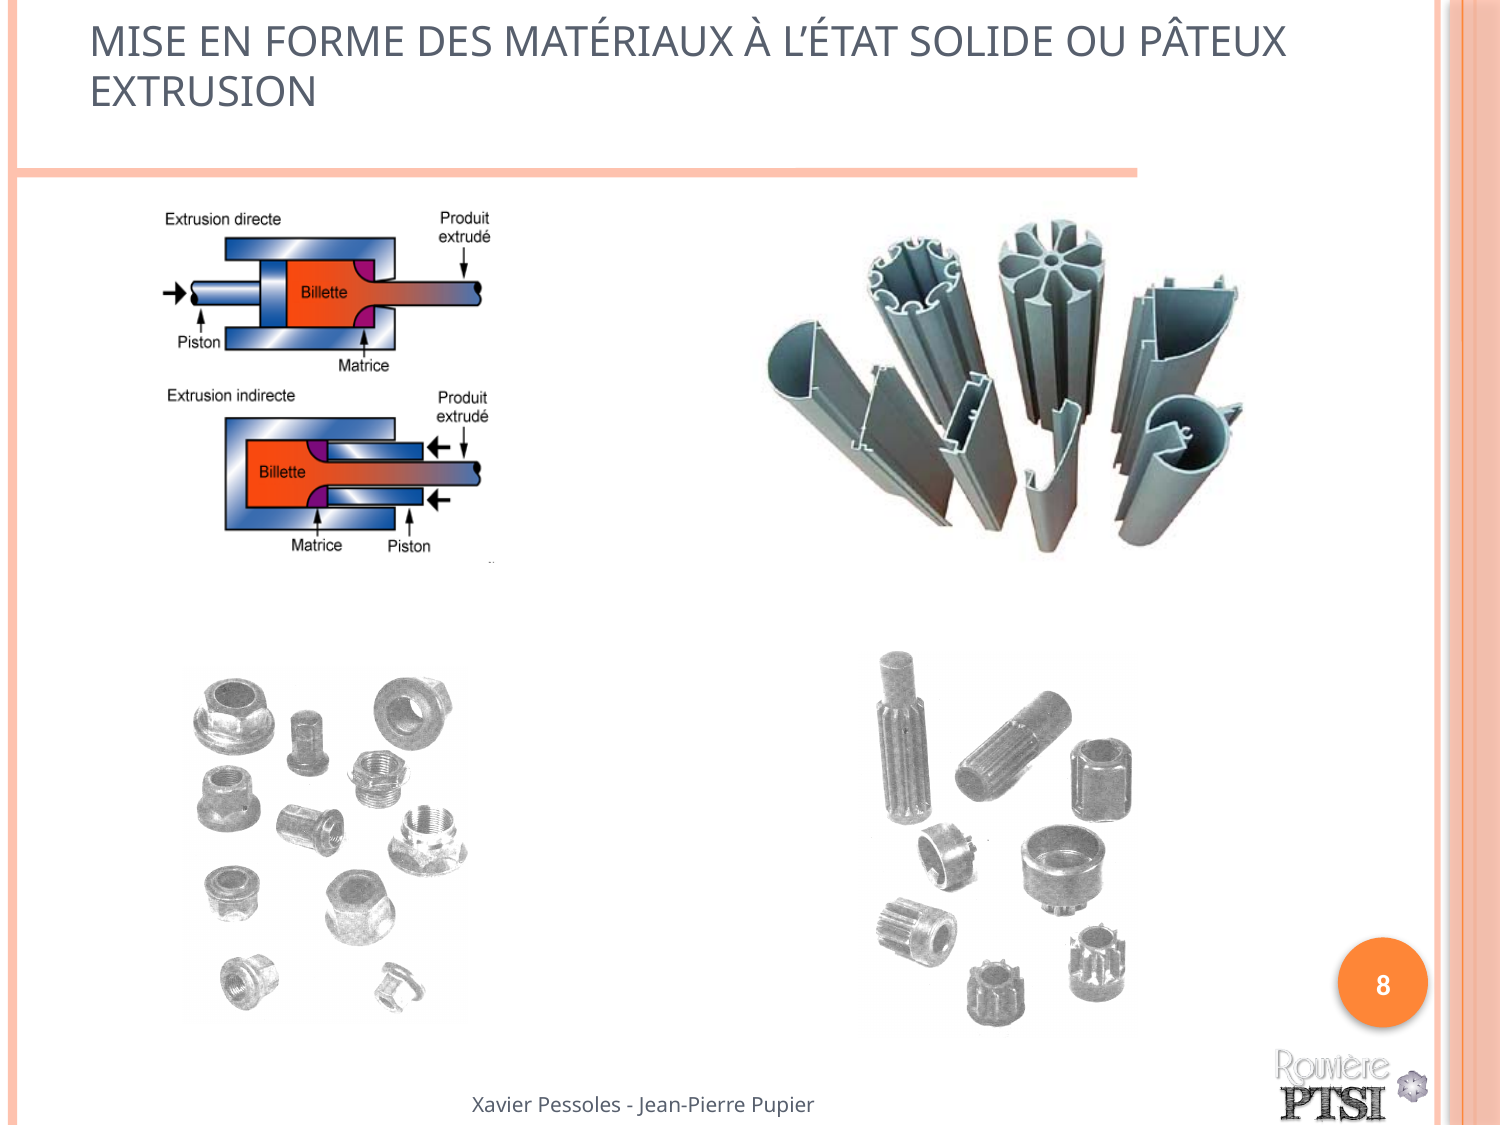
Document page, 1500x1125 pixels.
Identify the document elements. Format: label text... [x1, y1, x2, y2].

title Mise en forme des matériaux à l’état solide ou pâteux Extrusion [75, 19, 1424, 161]
picture [857, 651, 1139, 1038]
slide_number 8 [1333, 940, 1434, 1027]
picture [1274, 1048, 1428, 1125]
footer Xavier Pessoles - Jean-Pierre Pupier [12, 1086, 1275, 1125]
picture [147, 200, 503, 563]
picture [181, 665, 468, 1024]
picture [749, 199, 1247, 563]
